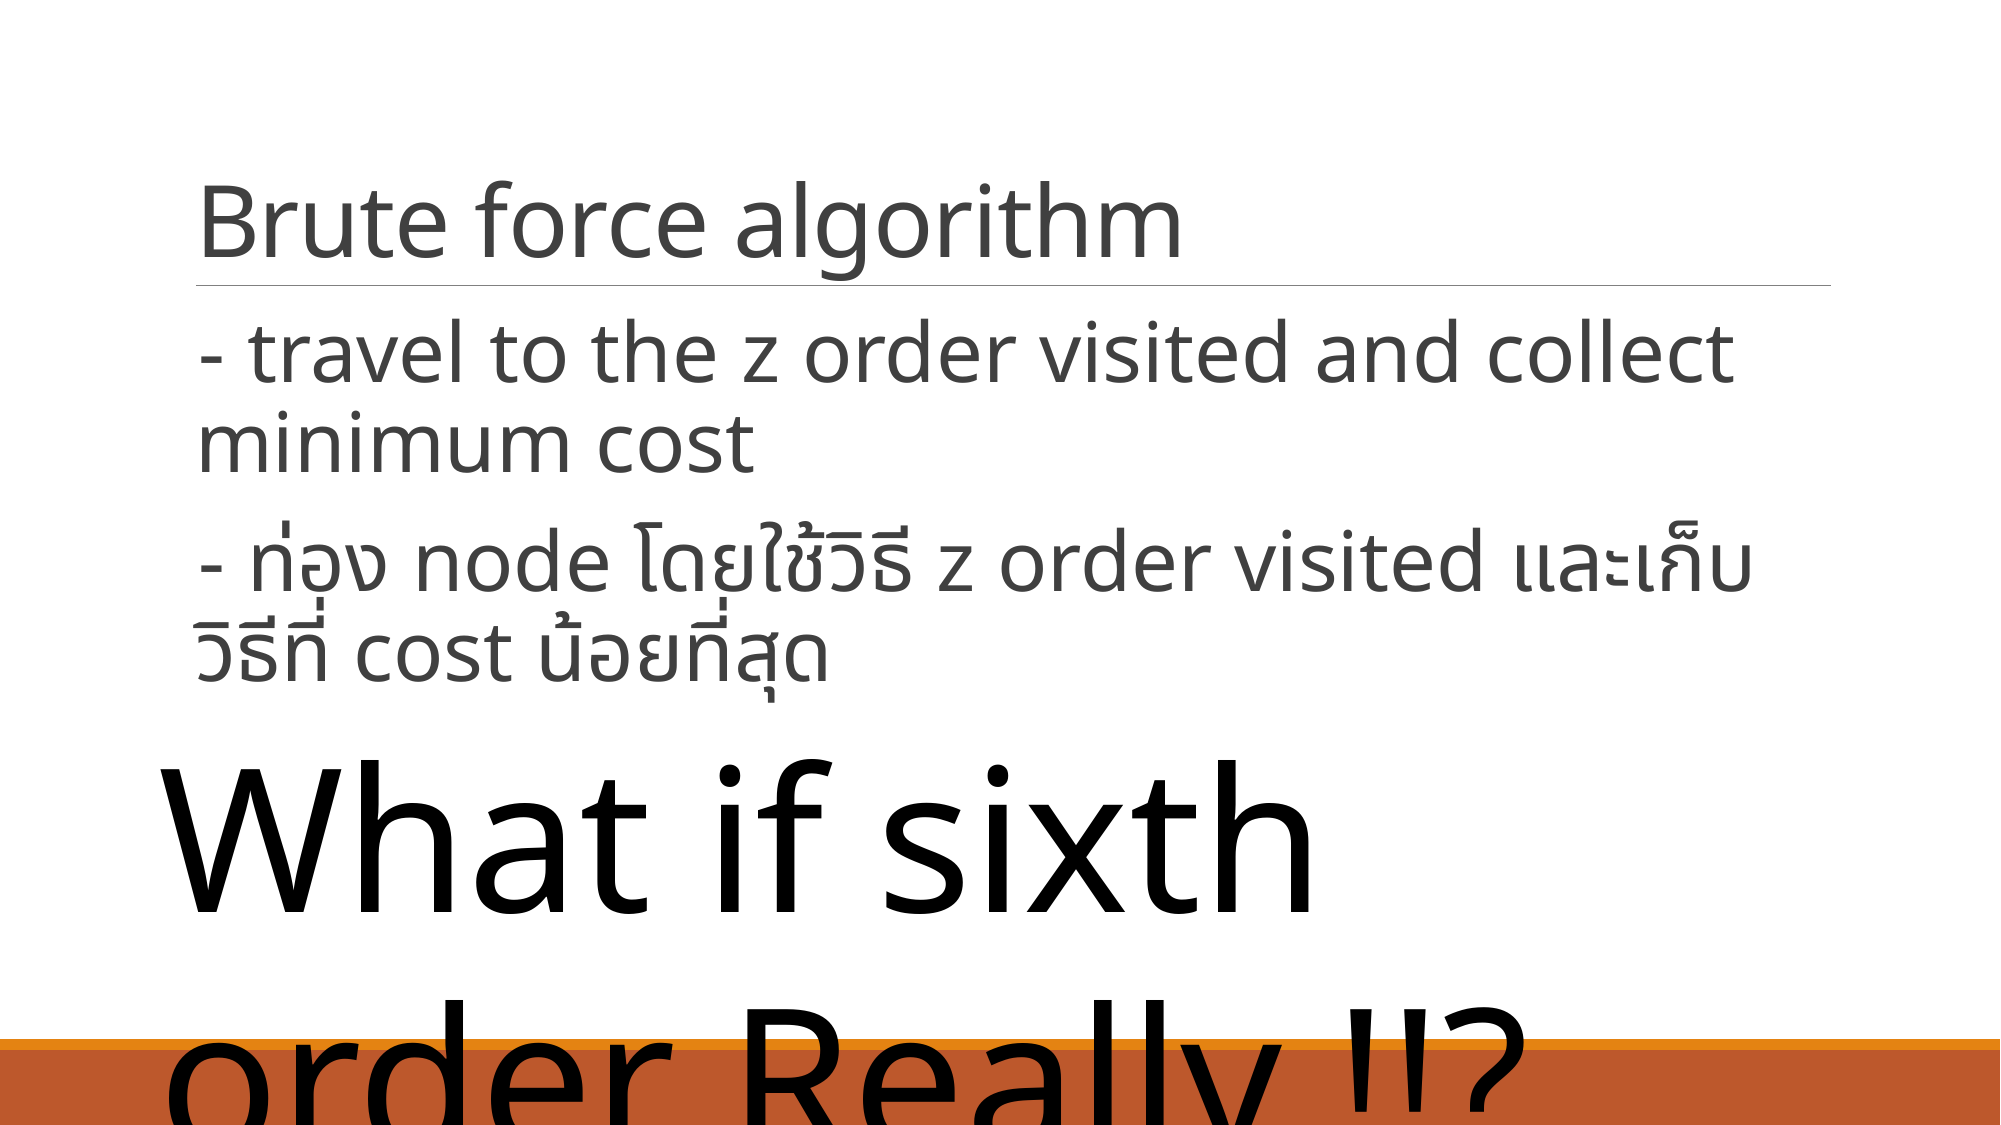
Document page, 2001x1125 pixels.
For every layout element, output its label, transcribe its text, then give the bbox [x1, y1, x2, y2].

text_box What if sixth order Really !!? [143, 705, 1857, 1125]
title Brute force algorithm [180, 47, 1830, 285]
list - travel to the z order visited and collect minimum cost - ท่อง node โดยใช้วิธี z order visited และเก็บวิธีที่ cost น้อยที่สุด [180, 302, 1830, 705]
